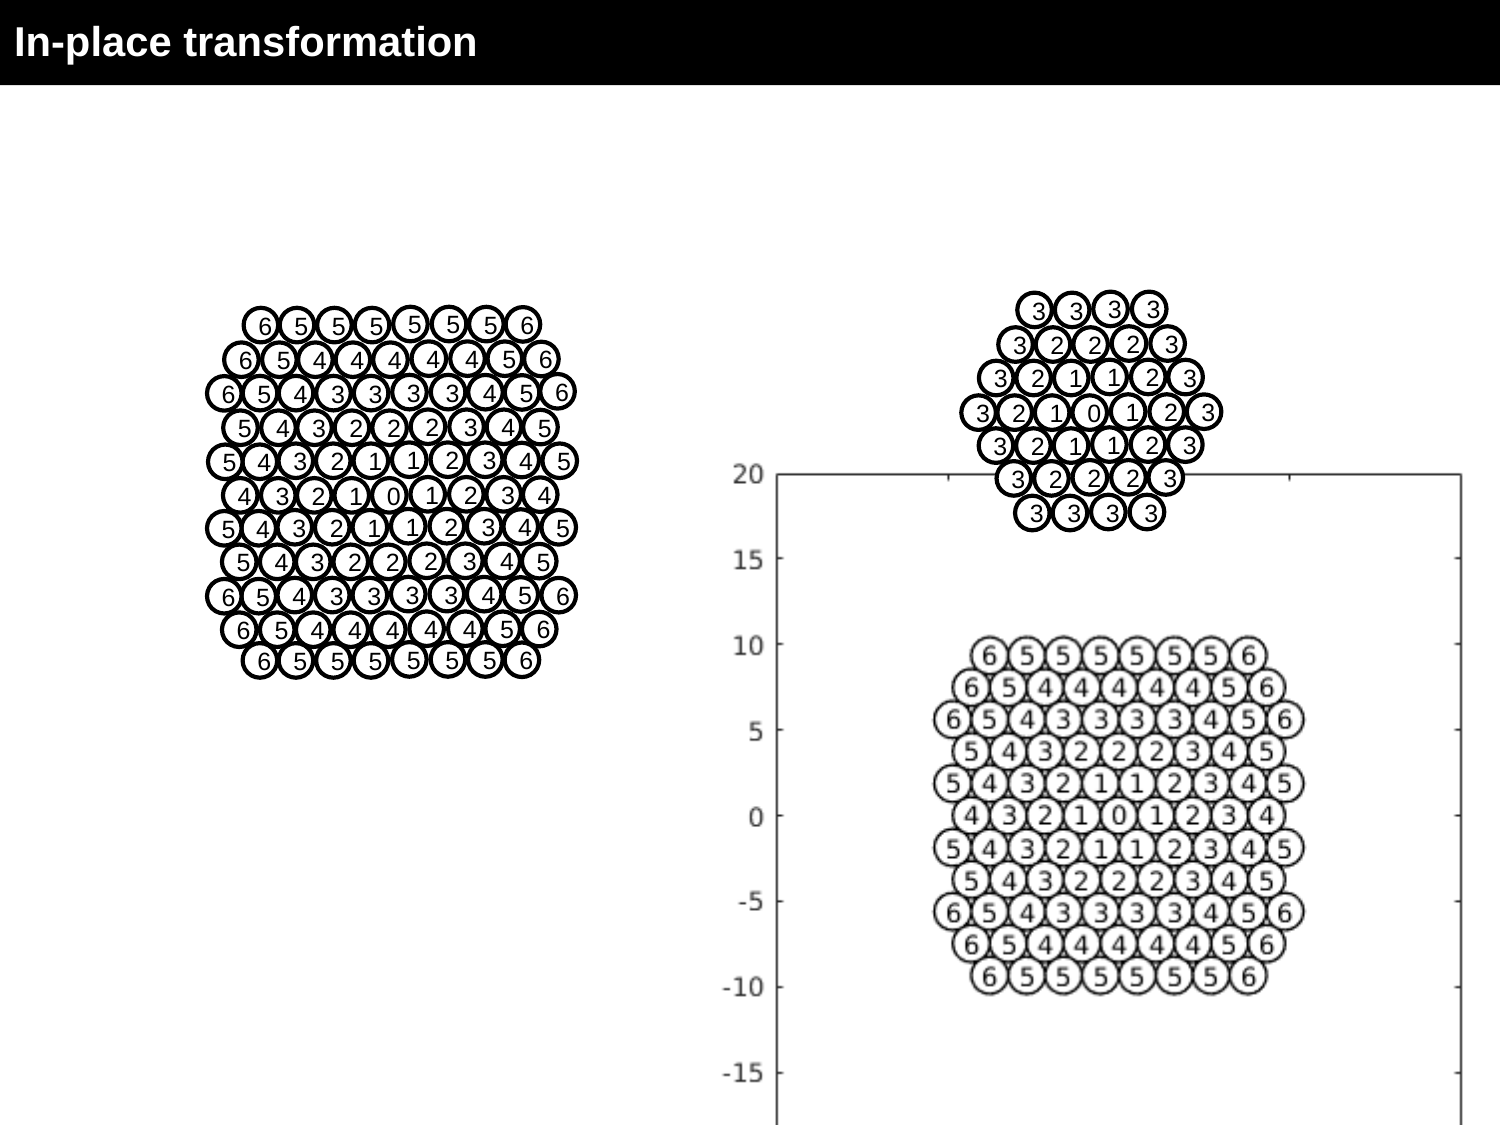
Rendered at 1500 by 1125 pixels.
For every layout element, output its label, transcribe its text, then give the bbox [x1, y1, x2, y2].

picture [540, 412, 1500, 1125]
title In-place transformation [0, 0, 1500, 88]
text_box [206, 306, 578, 679]
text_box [961, 291, 1222, 531]
